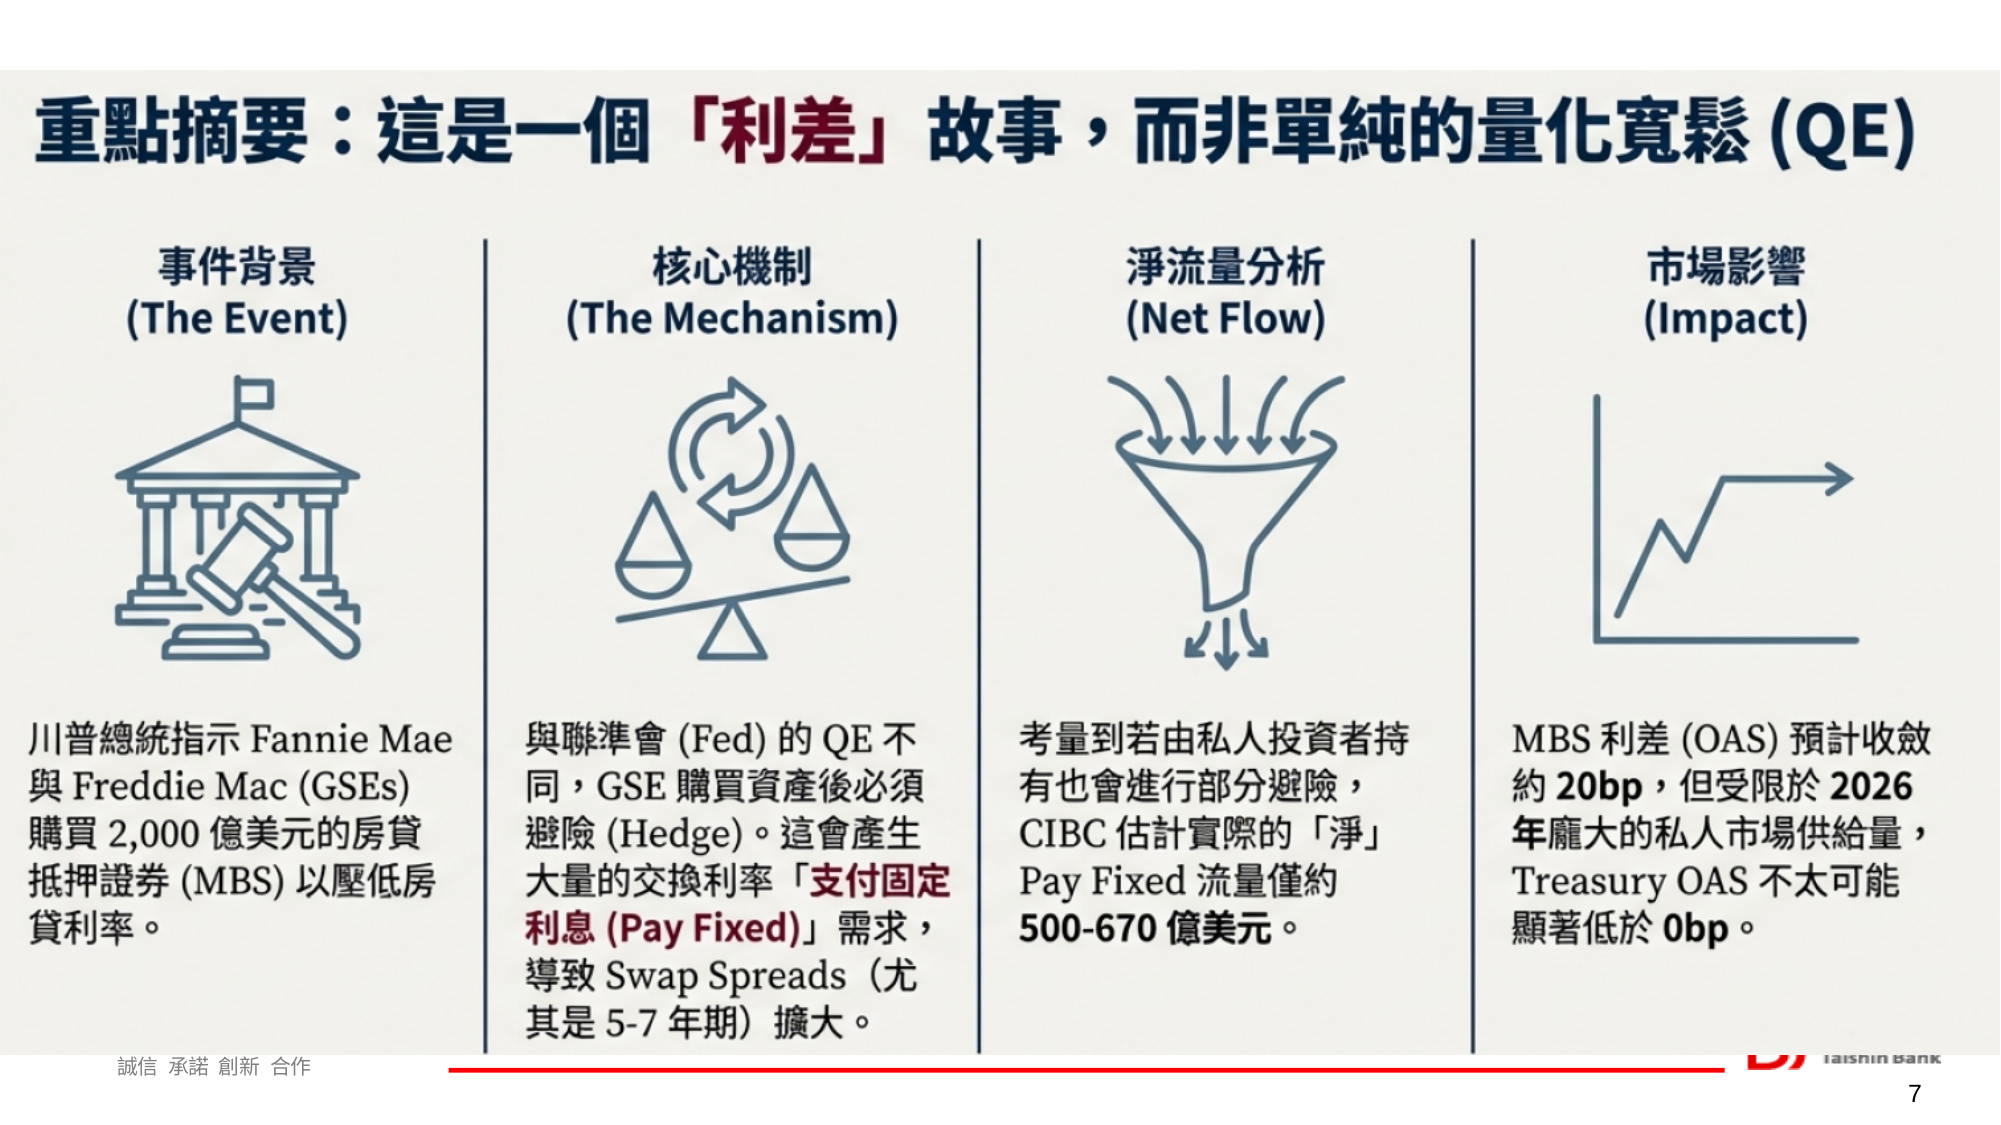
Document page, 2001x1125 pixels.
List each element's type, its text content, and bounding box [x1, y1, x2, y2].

slide_number 7 [1661, 1070, 1938, 1106]
picture [0, 69, 2000, 1070]
